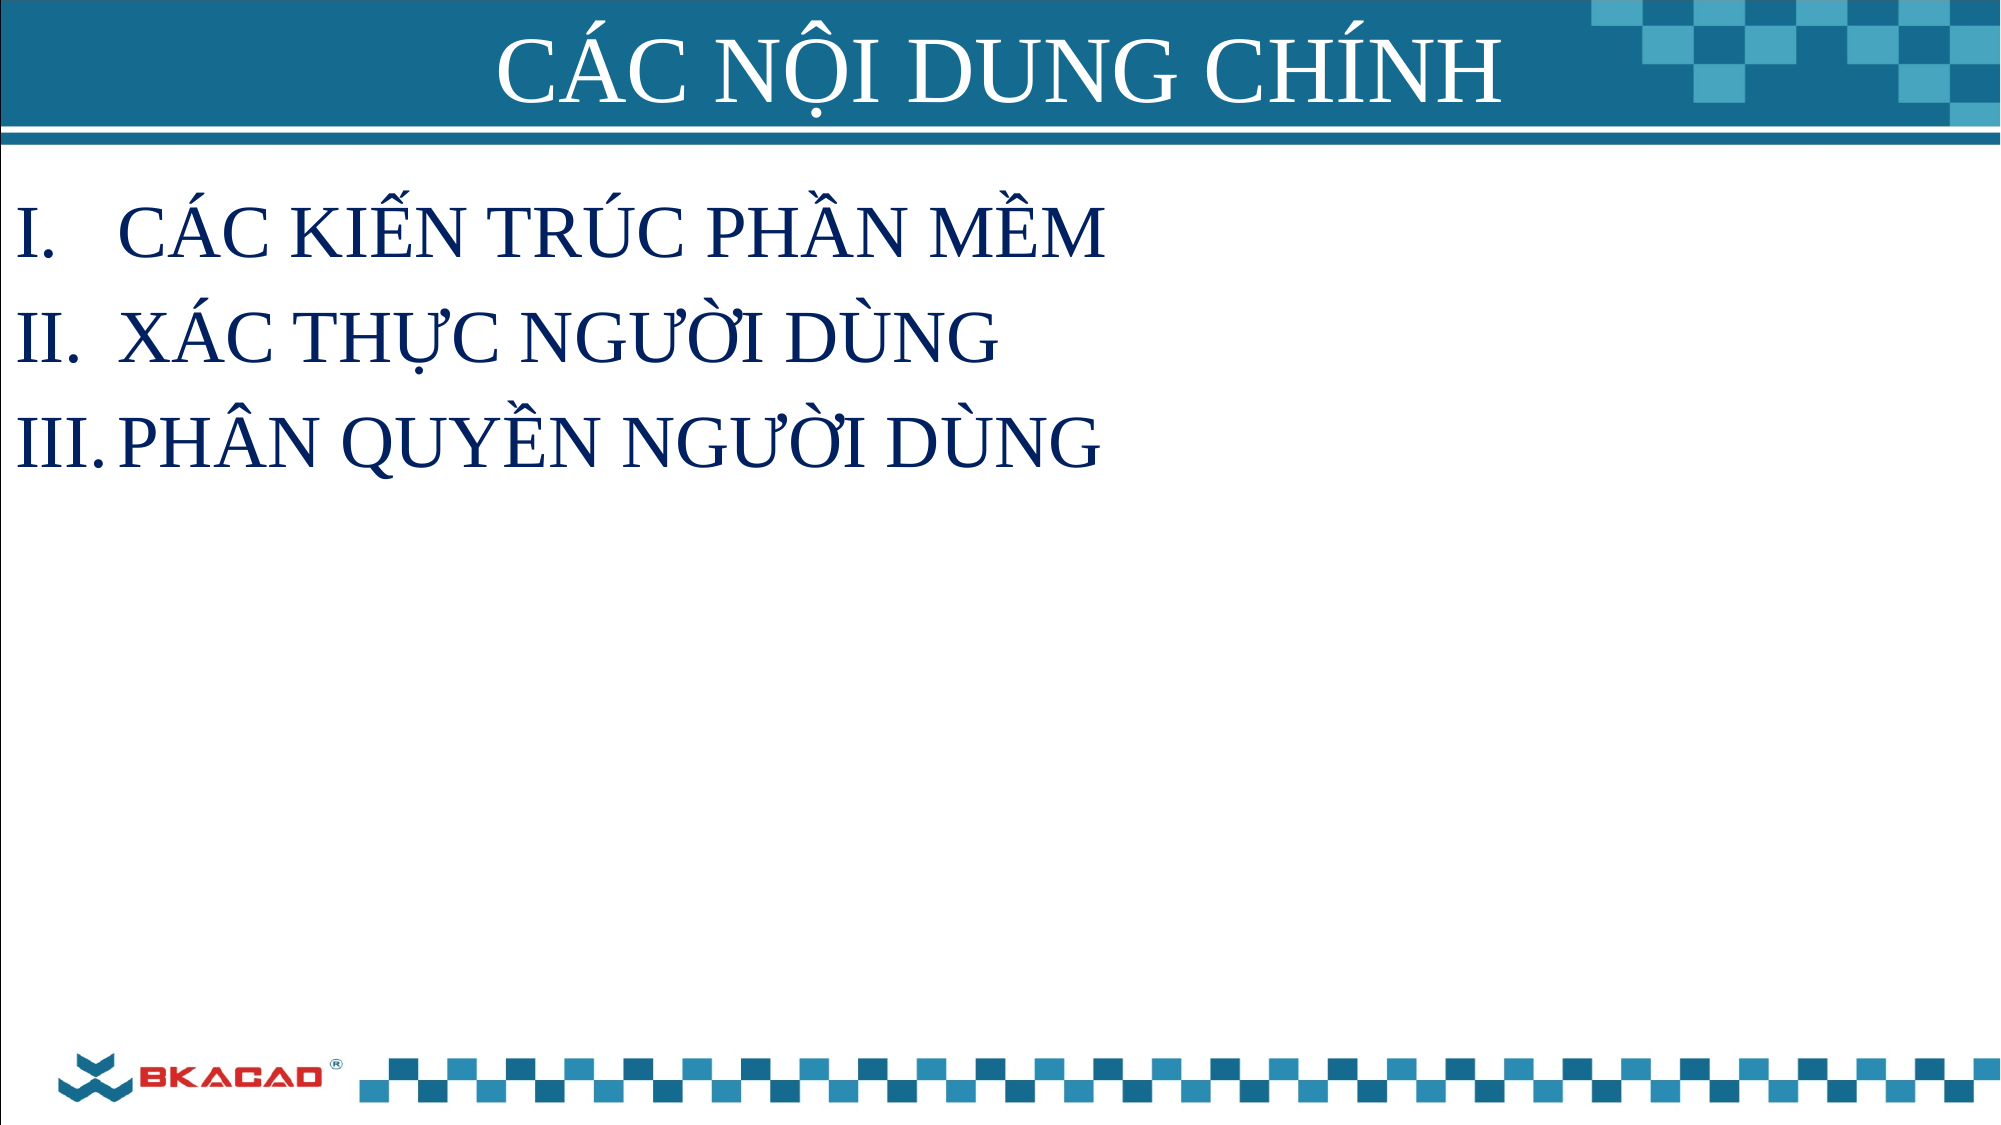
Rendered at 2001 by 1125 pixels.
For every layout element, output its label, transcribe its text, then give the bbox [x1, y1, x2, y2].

picture [0, 0, 2001, 1125]
title CÁC NỘI DUNG CHÍNH [0, 0, 2000, 130]
list CÁC KIẾN TRÚC PHẦN MỀM XÁC THỰC NGƯỜI DÙNG PHÂN QUYỀN NGƯỜI DÙNG [0, 174, 2000, 950]
